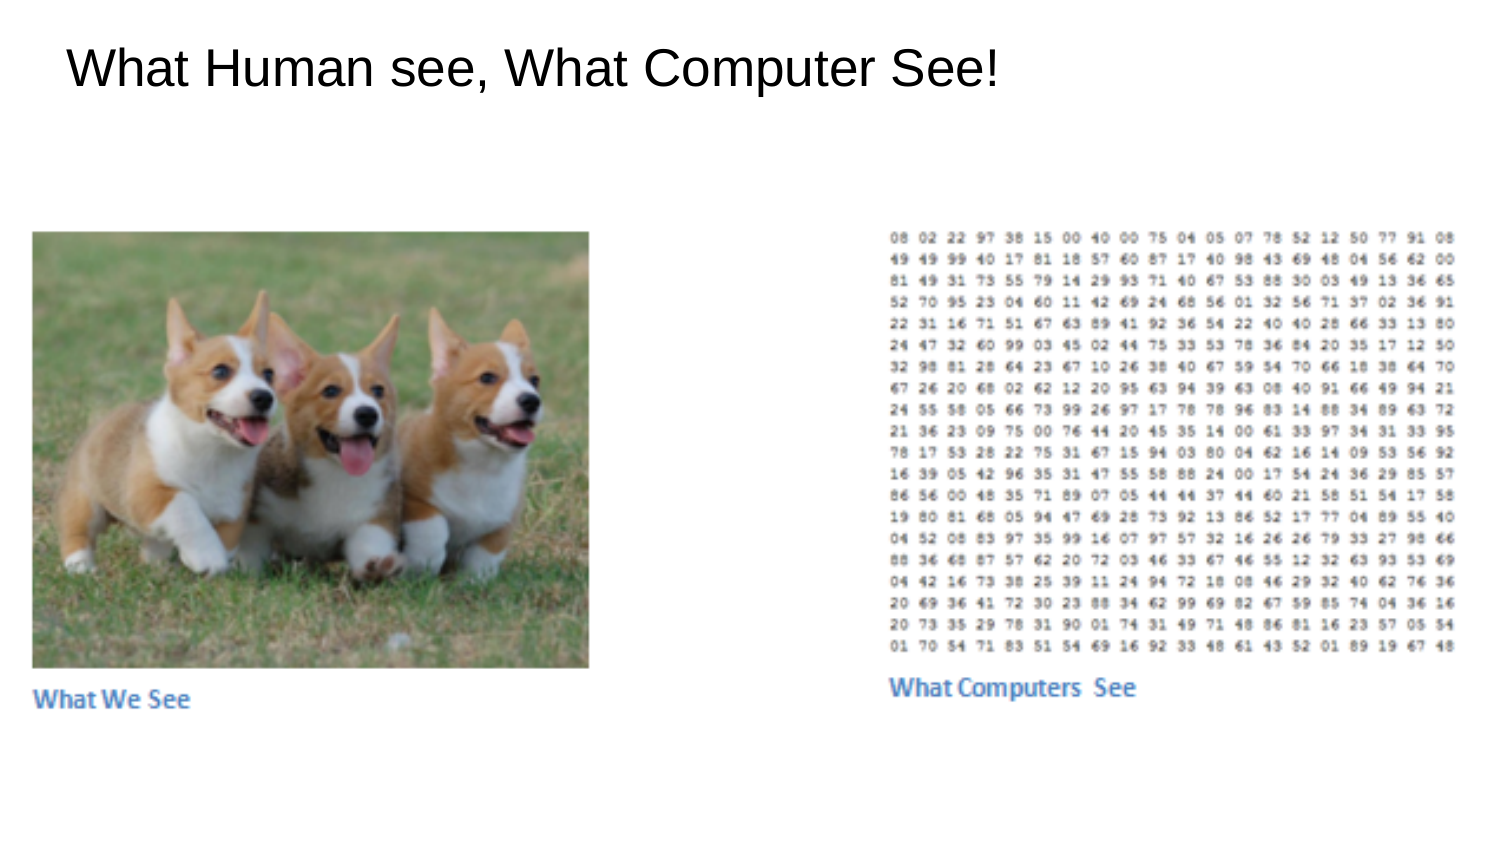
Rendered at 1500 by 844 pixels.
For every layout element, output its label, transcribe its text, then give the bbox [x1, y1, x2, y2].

picture [0, 203, 1500, 728]
title What Human see, What Computer See! [51, 18, 1449, 113]
